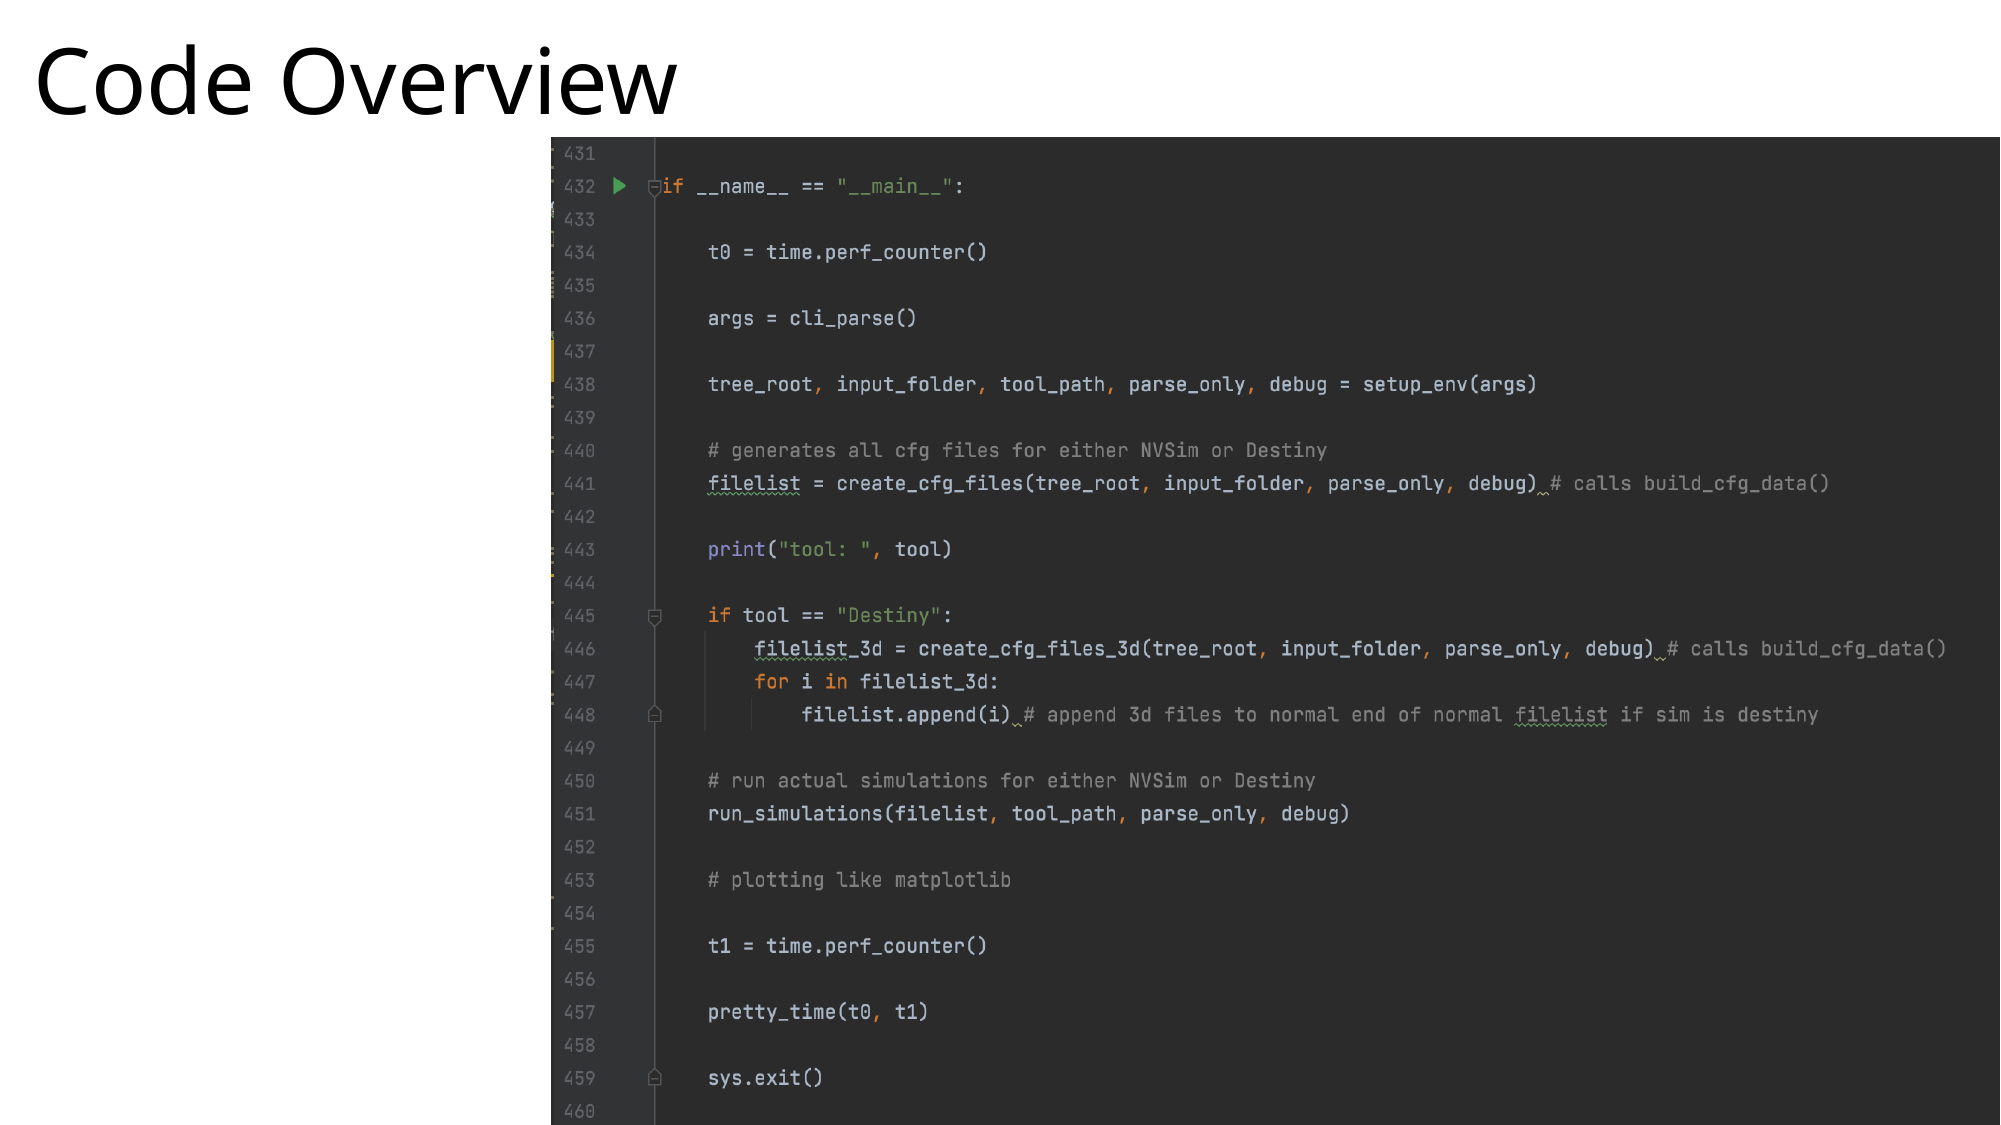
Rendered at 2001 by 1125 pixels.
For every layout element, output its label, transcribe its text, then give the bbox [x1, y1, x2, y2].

picture [550, 137, 2000, 1125]
title Code Overview [18, 0, 1744, 194]
